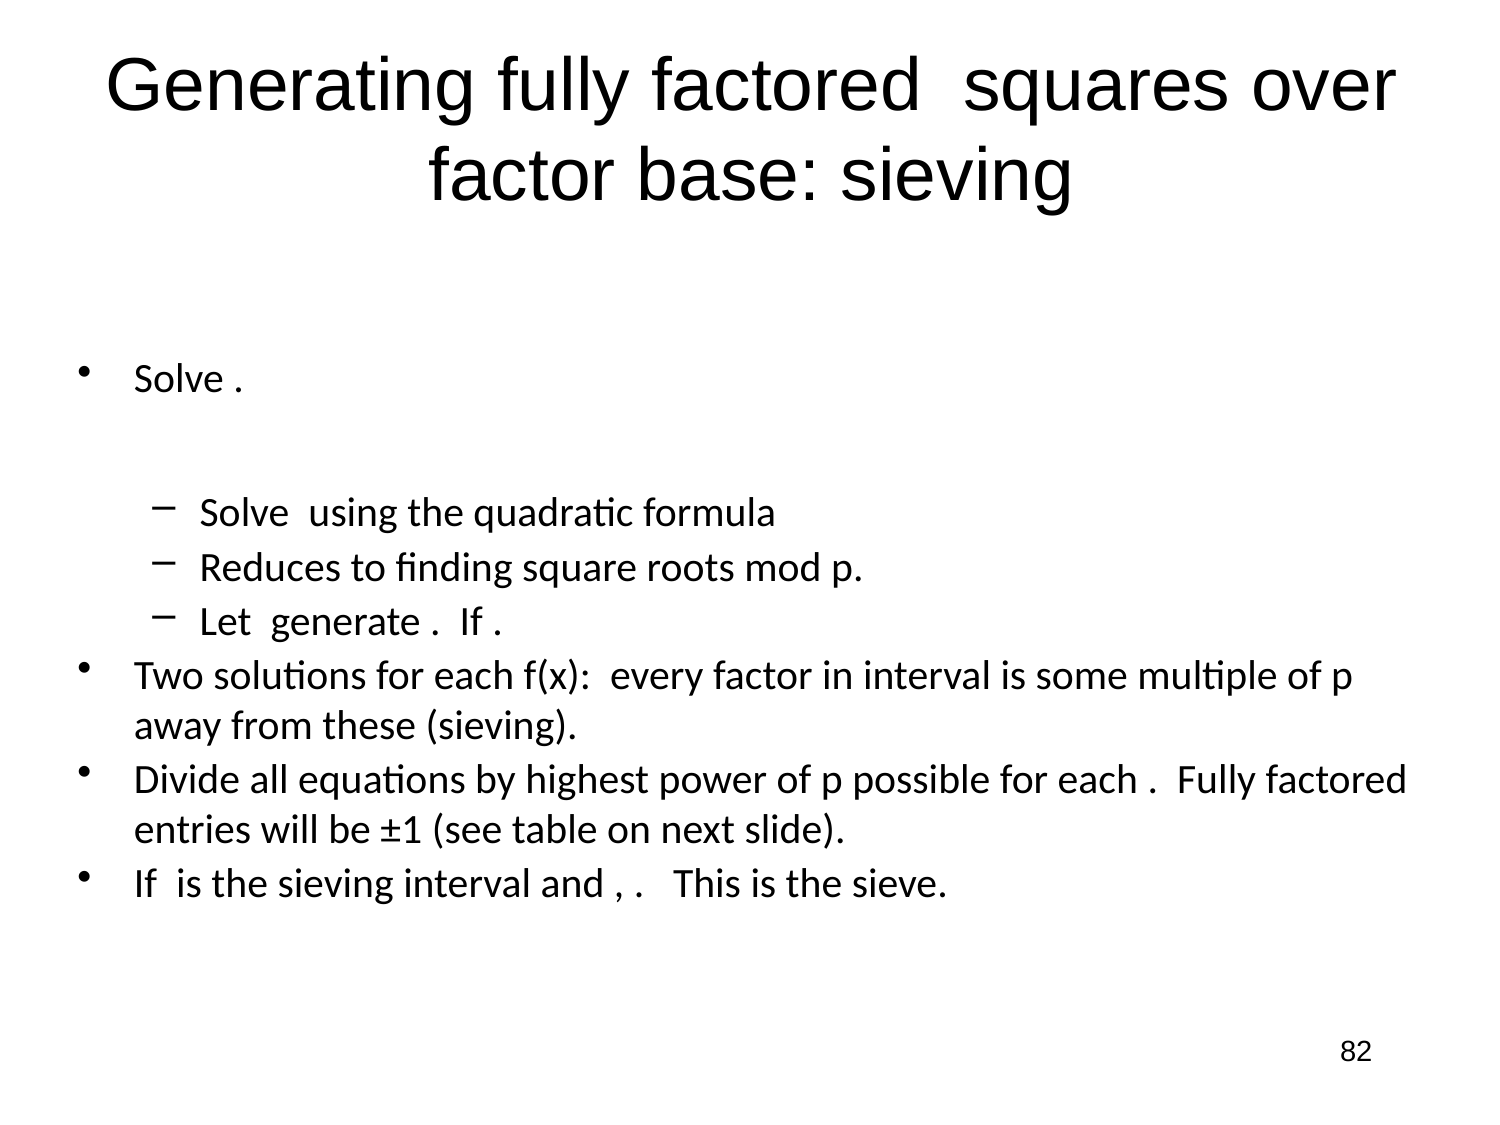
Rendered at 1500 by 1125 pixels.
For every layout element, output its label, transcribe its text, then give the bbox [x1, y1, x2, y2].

slide_number 82 [1074, 1024, 1388, 1101]
title Generating fully factored squares over factor base: sieving [1, 49, 1500, 201]
